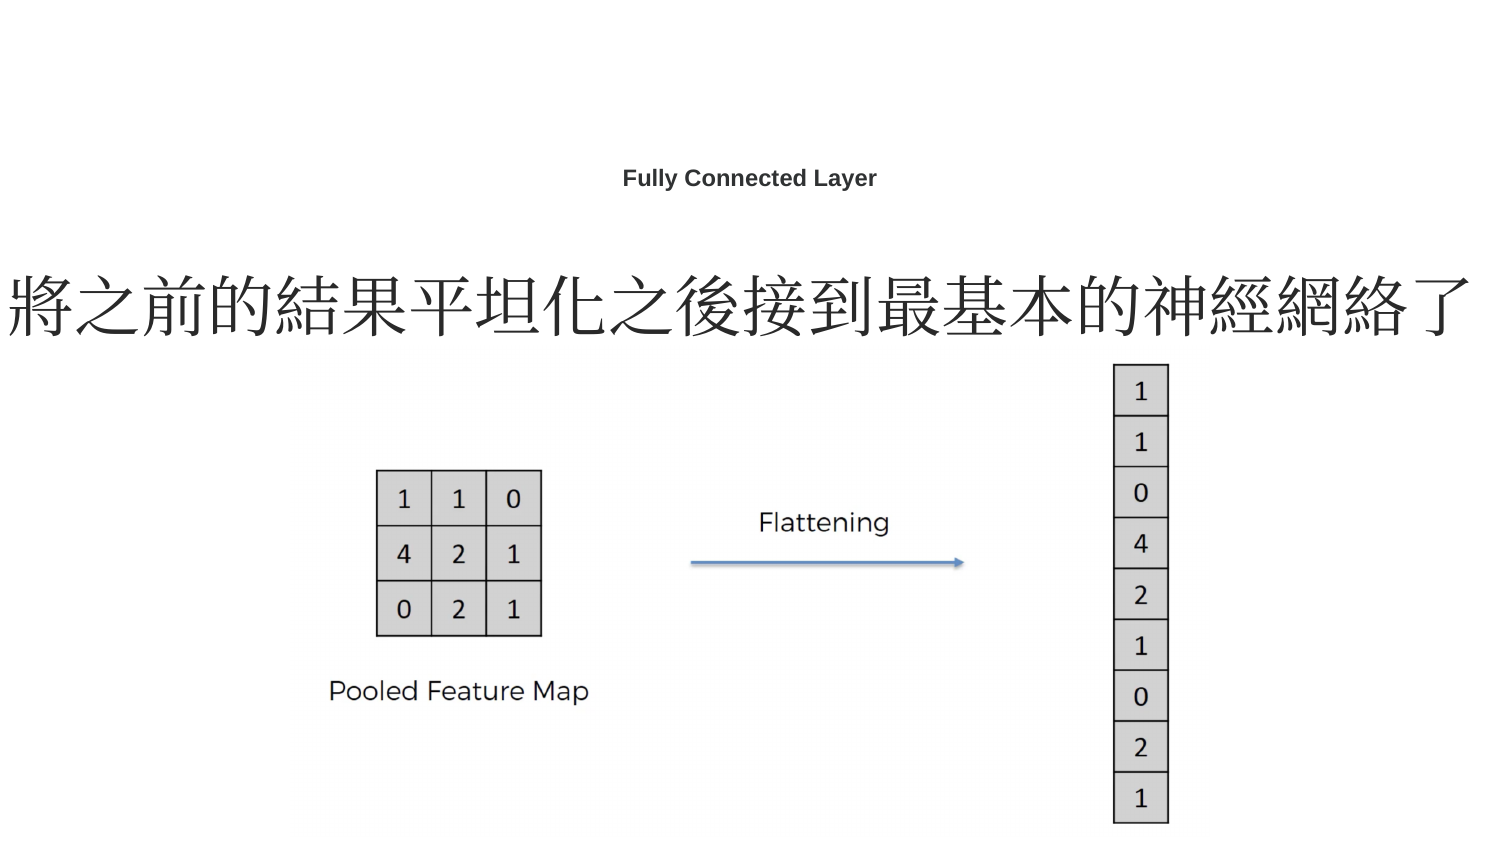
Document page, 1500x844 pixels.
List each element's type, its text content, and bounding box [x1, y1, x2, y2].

title Fully Connected Layer [51, 28, 1449, 207]
picture [290, 345, 1210, 837]
subtitle 將之前的結果平坦化之後接到最基本的神經網絡了 [0, 249, 1500, 378]
